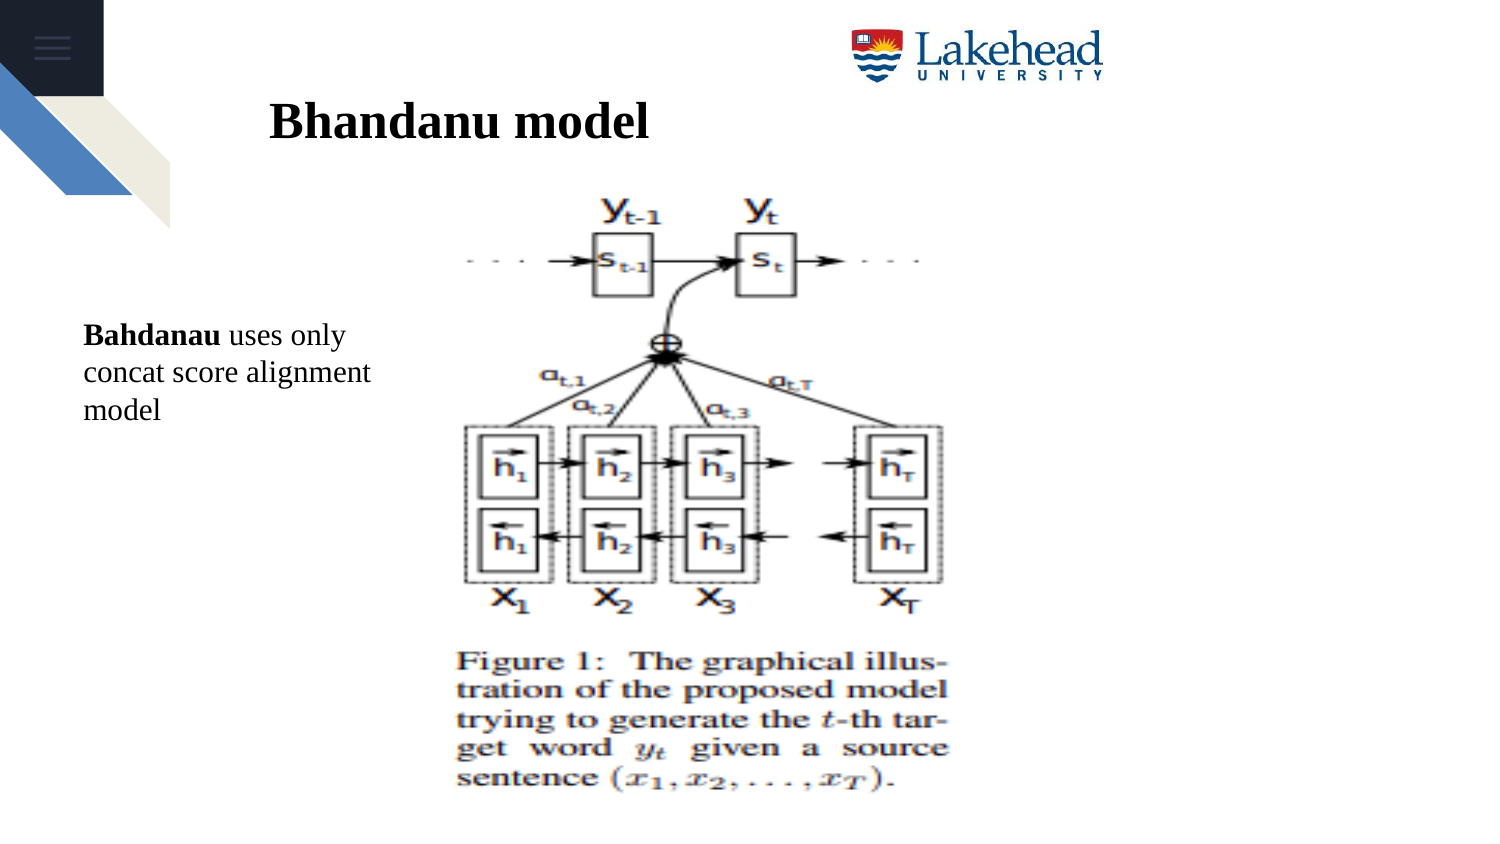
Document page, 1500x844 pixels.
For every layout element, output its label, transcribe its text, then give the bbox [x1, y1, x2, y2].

text_box Bahdanau uses only concat score alignment model [68, 298, 419, 442]
picture [0, 0, 1125, 804]
title Bhandanu model [212, 75, 706, 160]
